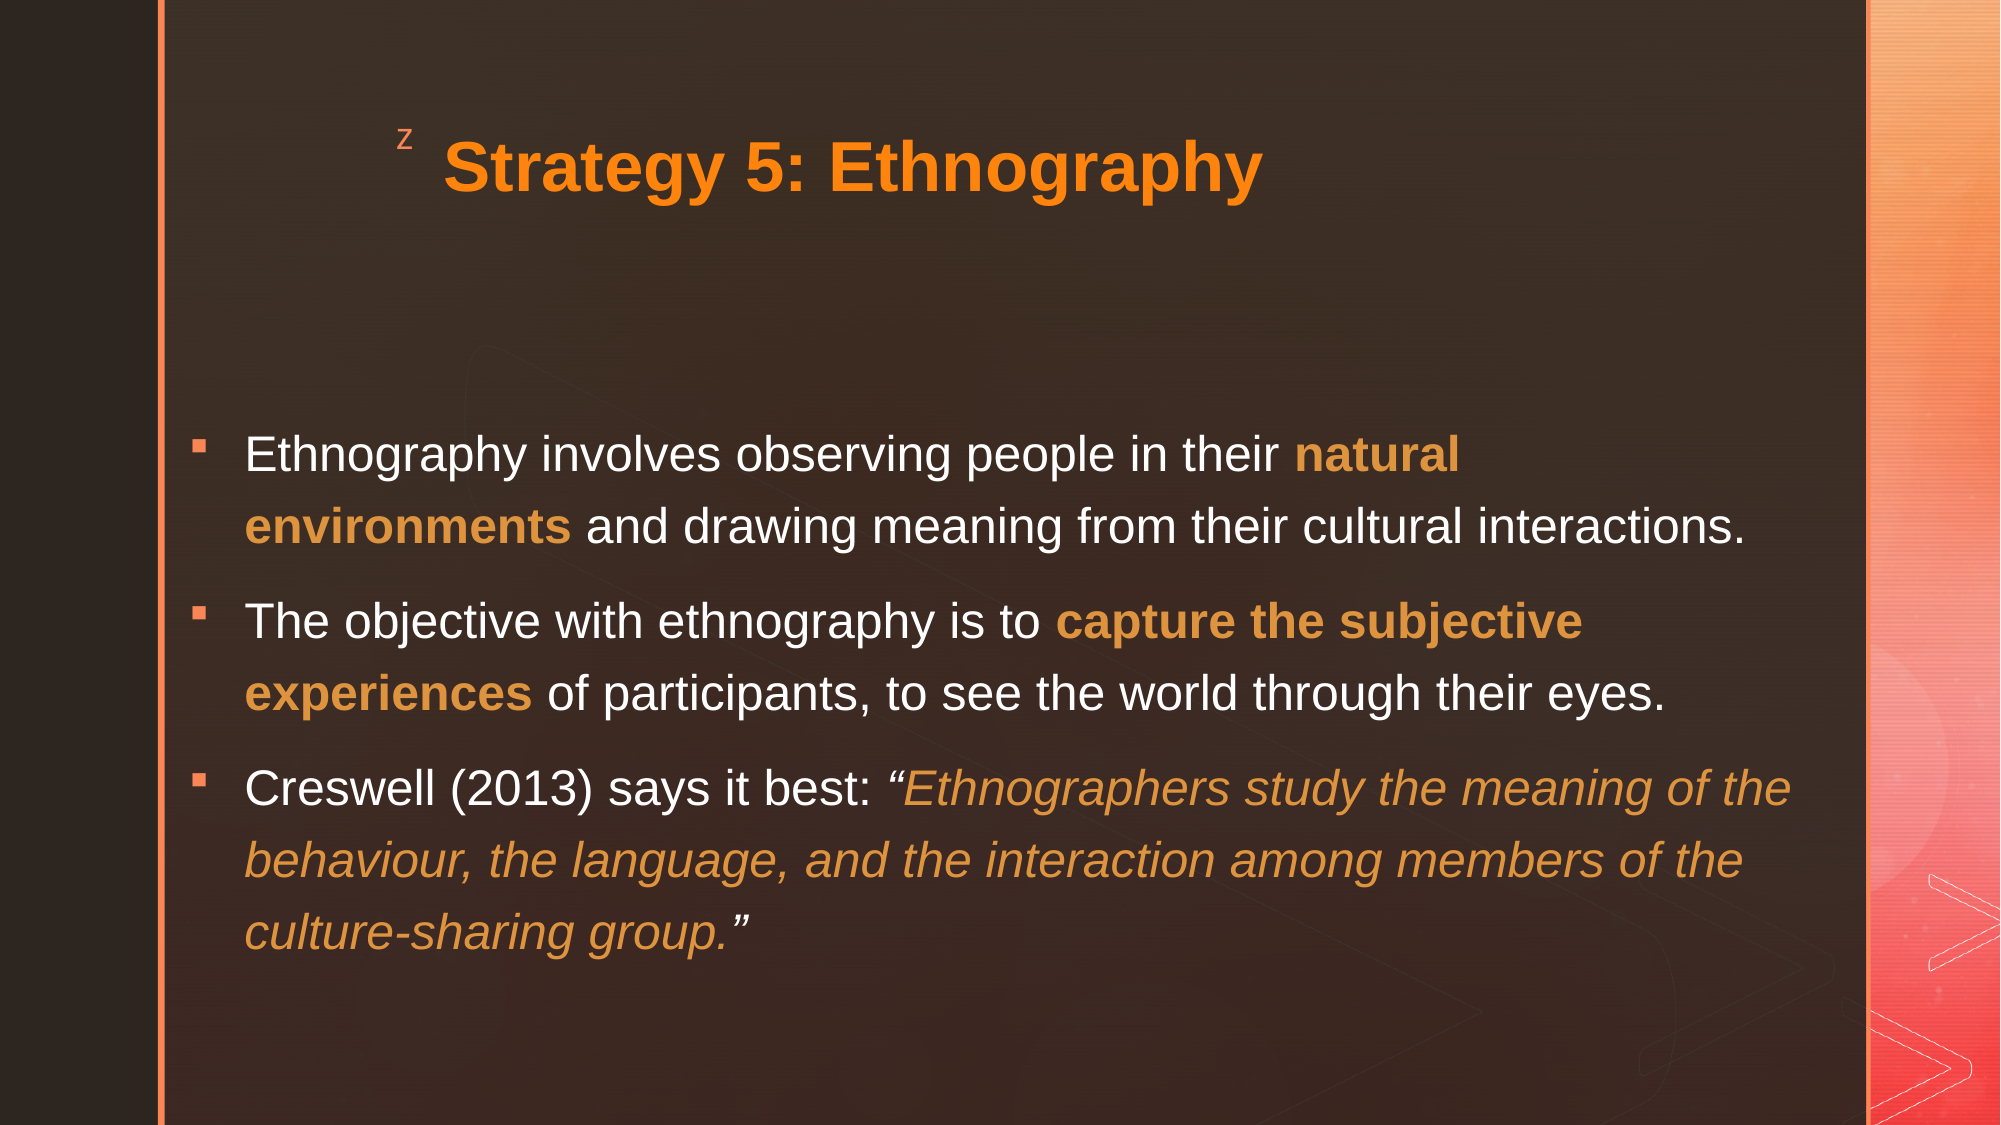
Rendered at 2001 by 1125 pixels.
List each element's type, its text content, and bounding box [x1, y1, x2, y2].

title Strategy 5: Ethnography [428, 122, 1734, 300]
picture [1871, 0, 2001, 1125]
list Ethnography involves observing people in their natural environments and drawing meaning from their cultural interactions. The objective with ethnography is to capture the subjective experiences of participants, to see the world through their eyes. Creswell (2013) says it best: “Ethnographers study the meaning of the behaviour, the language, and the interaction among members of the culture-sharing group.” [172, 324, 1900, 1046]
